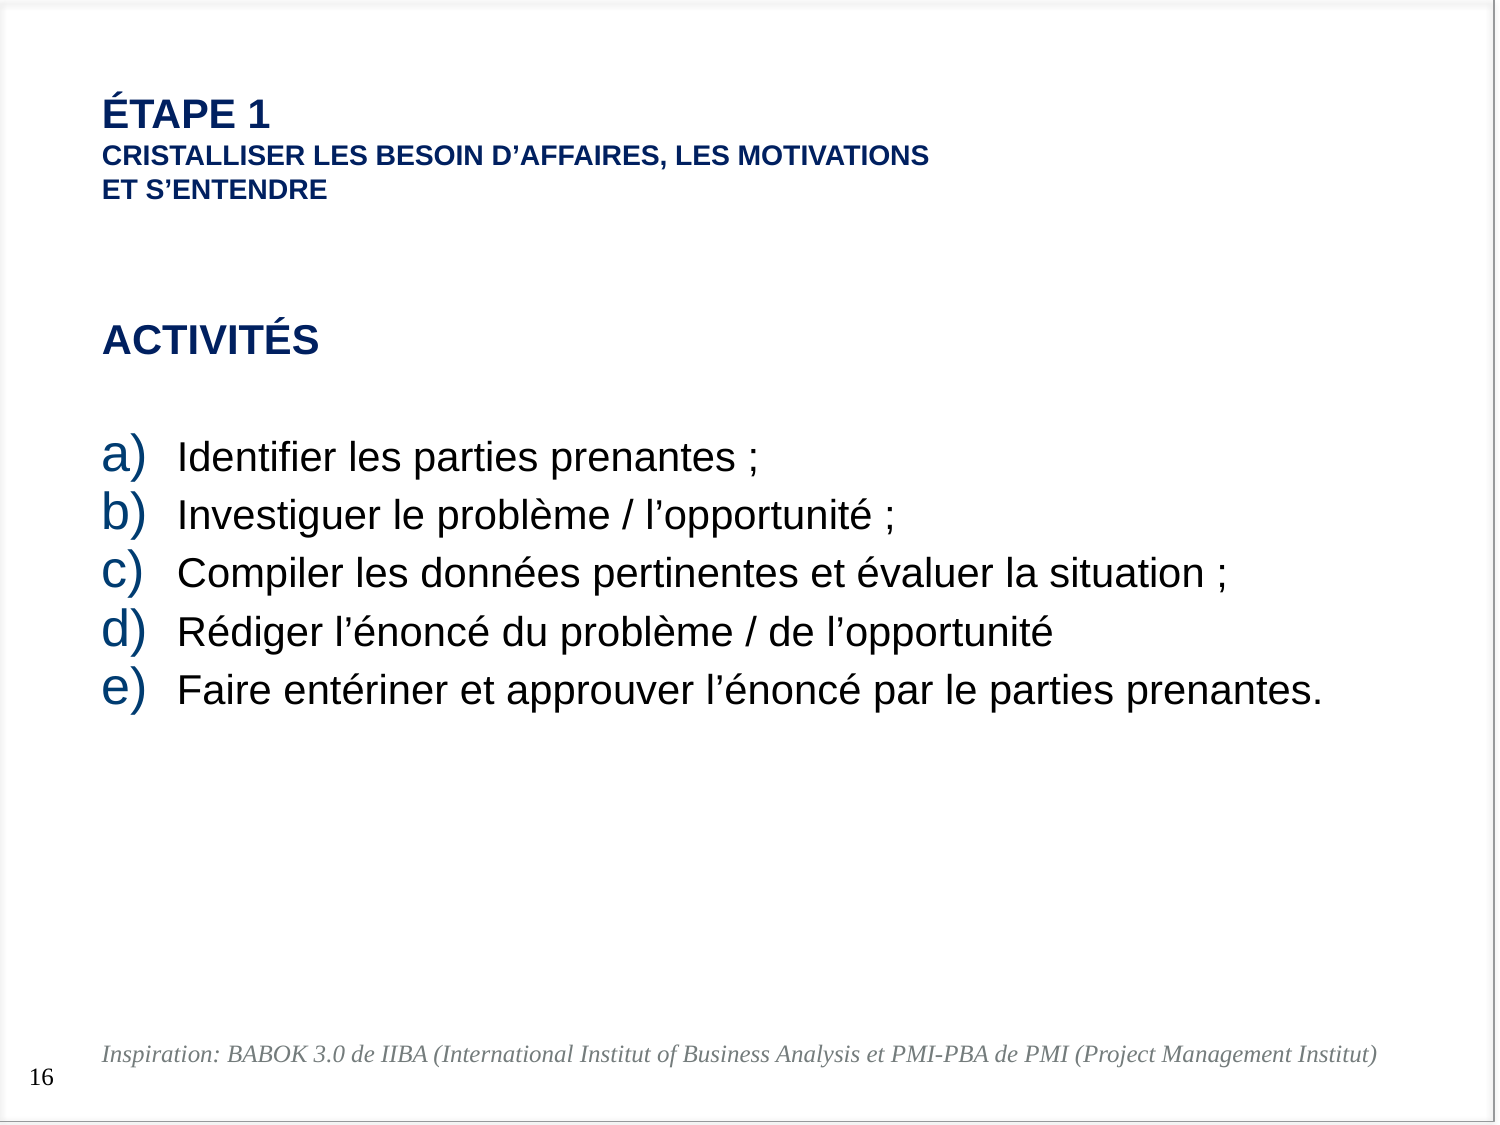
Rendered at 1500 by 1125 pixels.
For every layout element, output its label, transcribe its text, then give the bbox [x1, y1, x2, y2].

title Étape 1 Cristalliser les besoin d’affaires, les motivations et s’entendre [86, 87, 1414, 256]
list ACTIVITÉS Identifier les parties prenantes ; Investiguer le problème / l’opportunité ; Compiler les données pertinentes et évaluer la situation ; Rédiger l’énoncé du problème / de l’opportunité Faire entériner et approuver l’énoncé par le parties prenantes. [86, 305, 1414, 991]
footer Inspiration: BABOK 3.0 de IIBA (International Institut of Business Analysis et PMI-PBA de PMI (Project Management Institut) [86, 1029, 1471, 1071]
